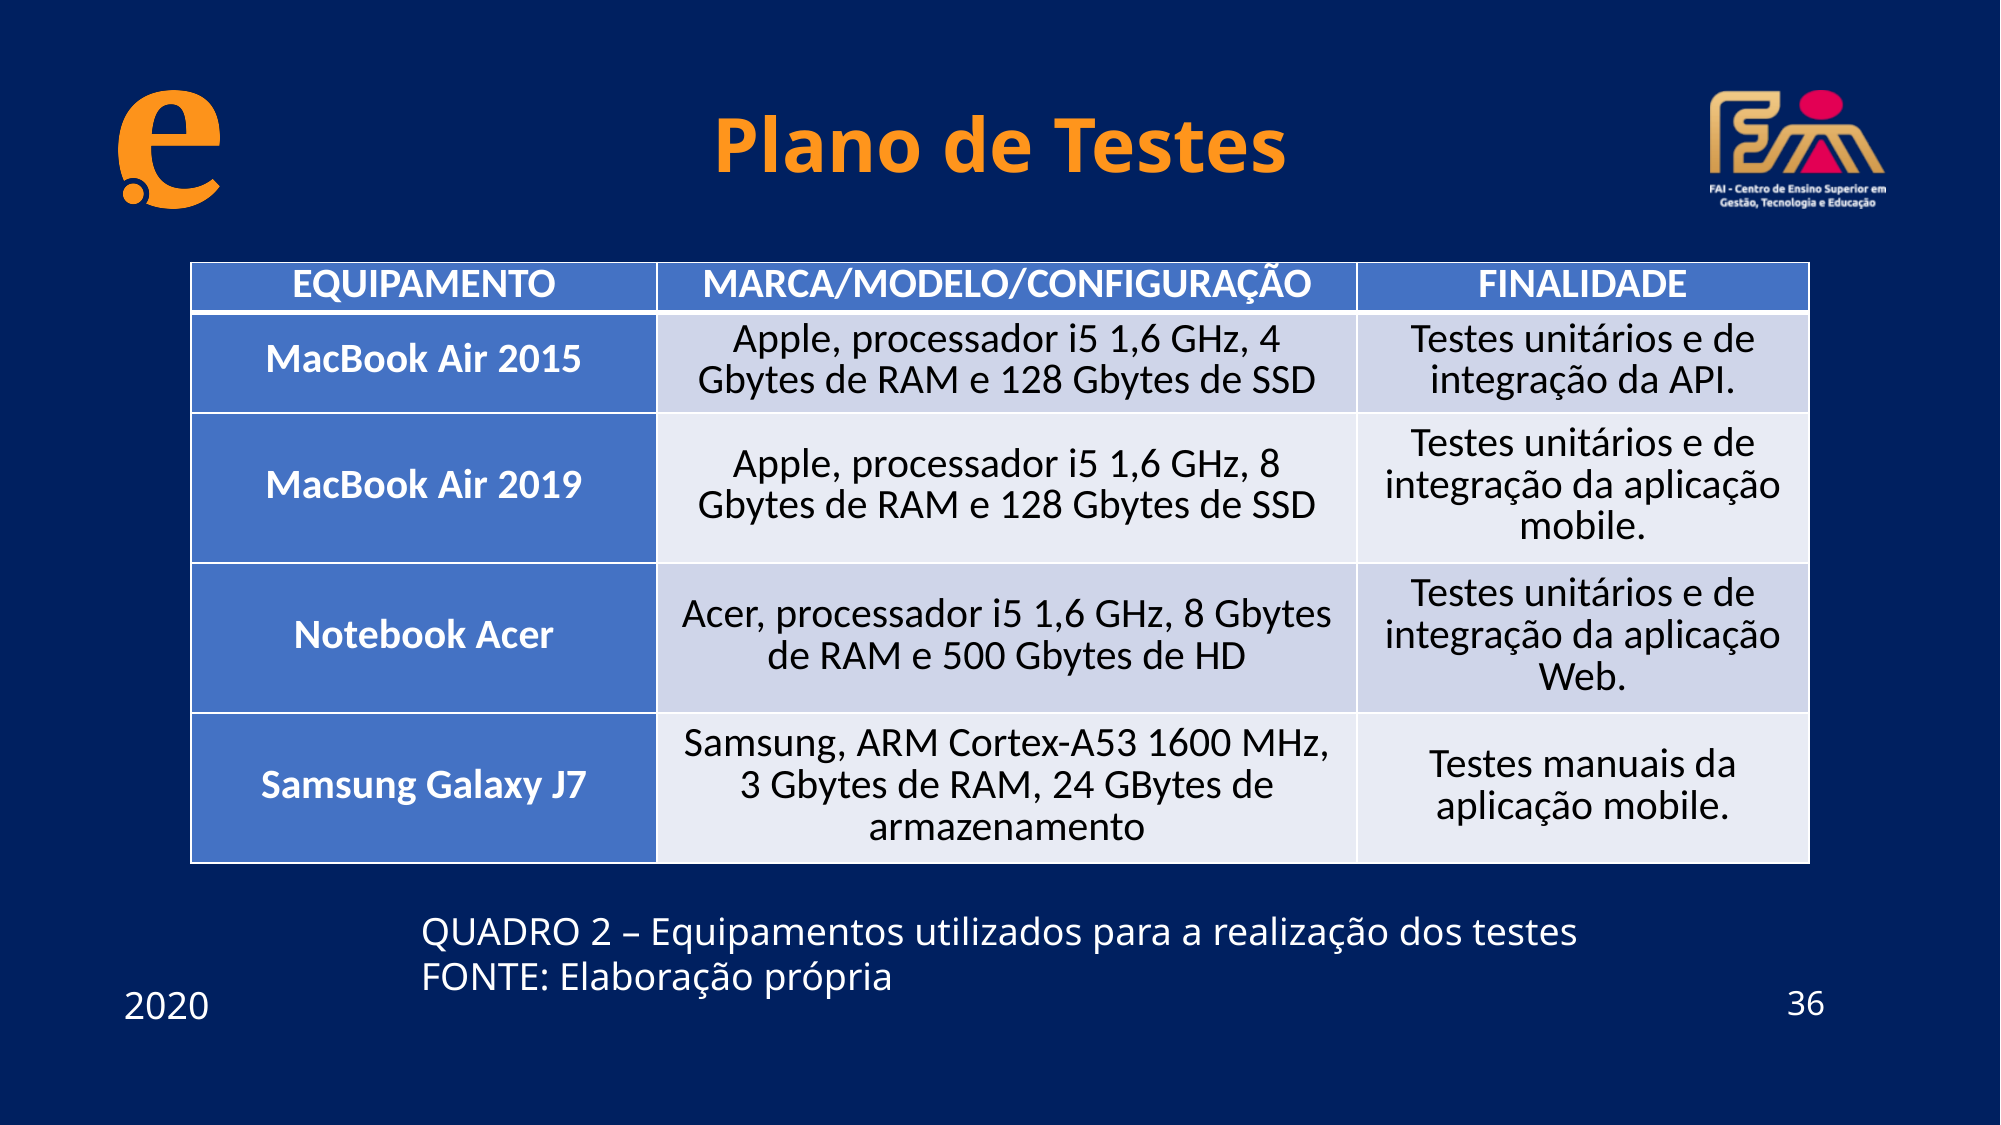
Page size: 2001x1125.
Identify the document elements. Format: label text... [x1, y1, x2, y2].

table_cell Samsung, ARM Cortex-A53 1600 MHz, 3 Gbytes de RAM, 24 GBytes de armazenamento [658, 714, 1356, 862]
picture [118, 90, 220, 209]
picture [1710, 90, 1886, 209]
table_cell MacBook Air 2019 [192, 414, 656, 562]
text_box Plano de Testes [697, 90, 1303, 195]
table_cell Testes unitários e de integração da aplicação Web. [1358, 564, 1808, 712]
table_header MARCA/MODELO/CONFIGURAÇÃO [658, 263, 1356, 310]
table_cell Notebook Acer [192, 564, 656, 712]
text_box 2020 [109, 974, 225, 1035]
text_box QUADRO 2 – Equipamentos utilizados para a realização dos testes FONTE: Elaboração própria [406, 900, 1594, 1006]
table_cell Apple, processador i5 1,6 GHz, 4 Gbytes de RAM e 128 Gbytes de SSD [658, 315, 1356, 412]
table_header FINALIDADE [1358, 263, 1808, 310]
table_cell Testes unitários e de integração da API. [1358, 315, 1808, 412]
table_cell Acer, processador i5 1,6 GHz, 8 Gbytes de RAM e 500 Gbytes de HD [658, 564, 1356, 712]
table_cell Apple, processador i5 1,6 GHz, 8 Gbytes de RAM e 128 Gbytes de SSD [658, 414, 1356, 562]
slide_number 36 [1390, 975, 1841, 1035]
table_cell Testes unitários e de integração da aplicação mobile. [1358, 414, 1808, 562]
table_cell MacBook Air 2015 [192, 315, 656, 412]
table_cell Samsung Galaxy J7 [192, 714, 656, 862]
table_cell Testes manuais da aplicação mobile. [1358, 714, 1808, 862]
table_header EQUIPAMENTO [192, 263, 656, 310]
